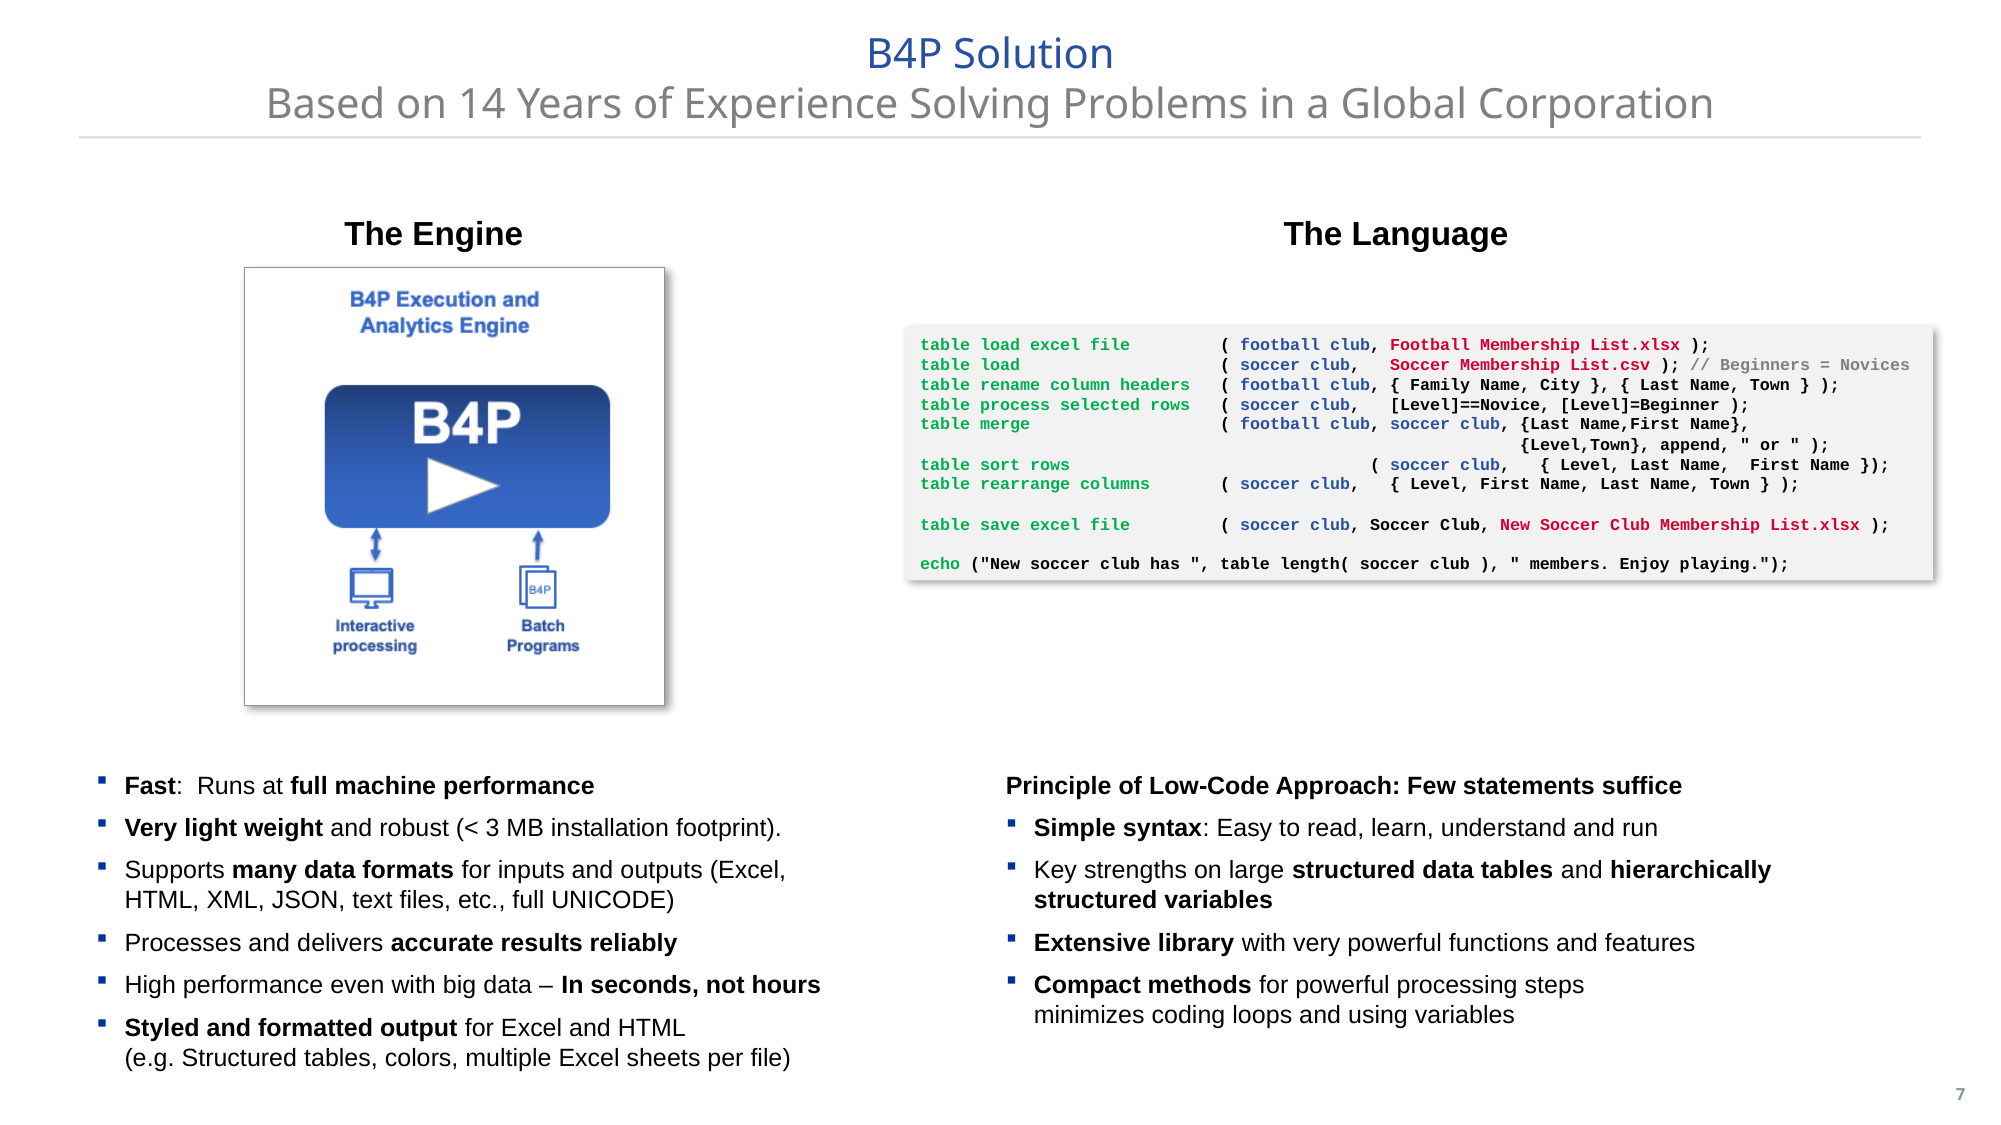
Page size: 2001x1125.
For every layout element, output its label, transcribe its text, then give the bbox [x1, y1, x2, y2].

text_box The Language [1275, 200, 1575, 263]
text_box Fast: Runs at full machine performance Very light weight and robust (< 3 MB installation footprint). Supports many data formats for inputs and outputs (Excel, HTML, XML, JSON, text files, etc., full UNICODE) Processes and delivers accurate results reliably High performance even with big data – In seconds, not hours Styled and formatted output for Excel and HTML (e.g. Structured tables, colors, multiple Excel sheets per file) [88, 761, 848, 1025]
text_box table load excel file ( football club, Football Membership List.xlsx ); table load ( soccer club, Soccer Membership List.csv ); // Beginners = Novices table rename column headers ( football club, { Family Name, City }, { Last Name, Town } ); table process selected rows ( soccer club, [Level]==Novice, [Level]=Beginner ); table merge ( football club, soccer club, {Last Name,First Name}, {Level,Town}, append, " or " ); table sort rows ( soccer club, { Level, Last Name, First Name }); table rearrange columns ( soccer club, { Level, First Name, Last Name, Town } ); table save excel file ( soccer club, Soccer Club, New Soccer Club Membership List.xlsx ); echo ("New soccer club has ", table length( soccer club ), " members. Enjoy playing."); [905, 326, 1933, 581]
text_box Principle of Low-Code Approach: Few statements suffice Simple syntax: Easy to read, learn, understand and run Key strengths on large structured data tables and hierarchically structured variables Extensive library with very powerful functions and features Compact methods for powerful processing steps minimizes coding loops and using variables [998, 761, 1852, 1025]
title B4P Solution Based on 14 Years of Experience Solving Problems in a Global Corporation [76, 19, 1920, 138]
picture [243, 266, 665, 707]
text_box The Engine [336, 200, 636, 263]
